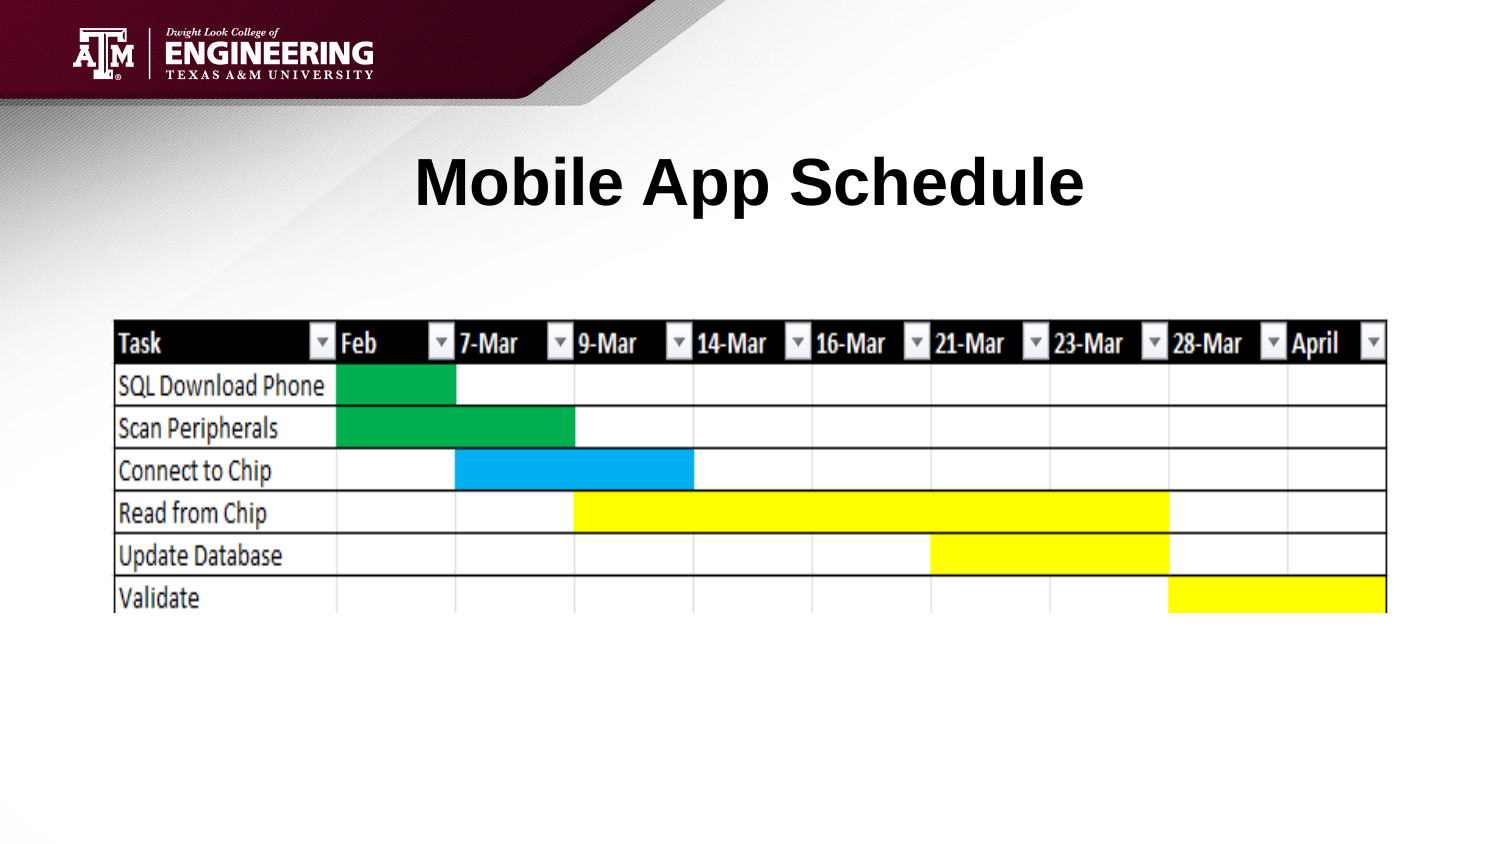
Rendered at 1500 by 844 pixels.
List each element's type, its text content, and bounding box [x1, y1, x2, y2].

picture [0, 0, 1500, 844]
list [75, 252, 1425, 754]
title Mobile App Schedule [75, 129, 1425, 228]
